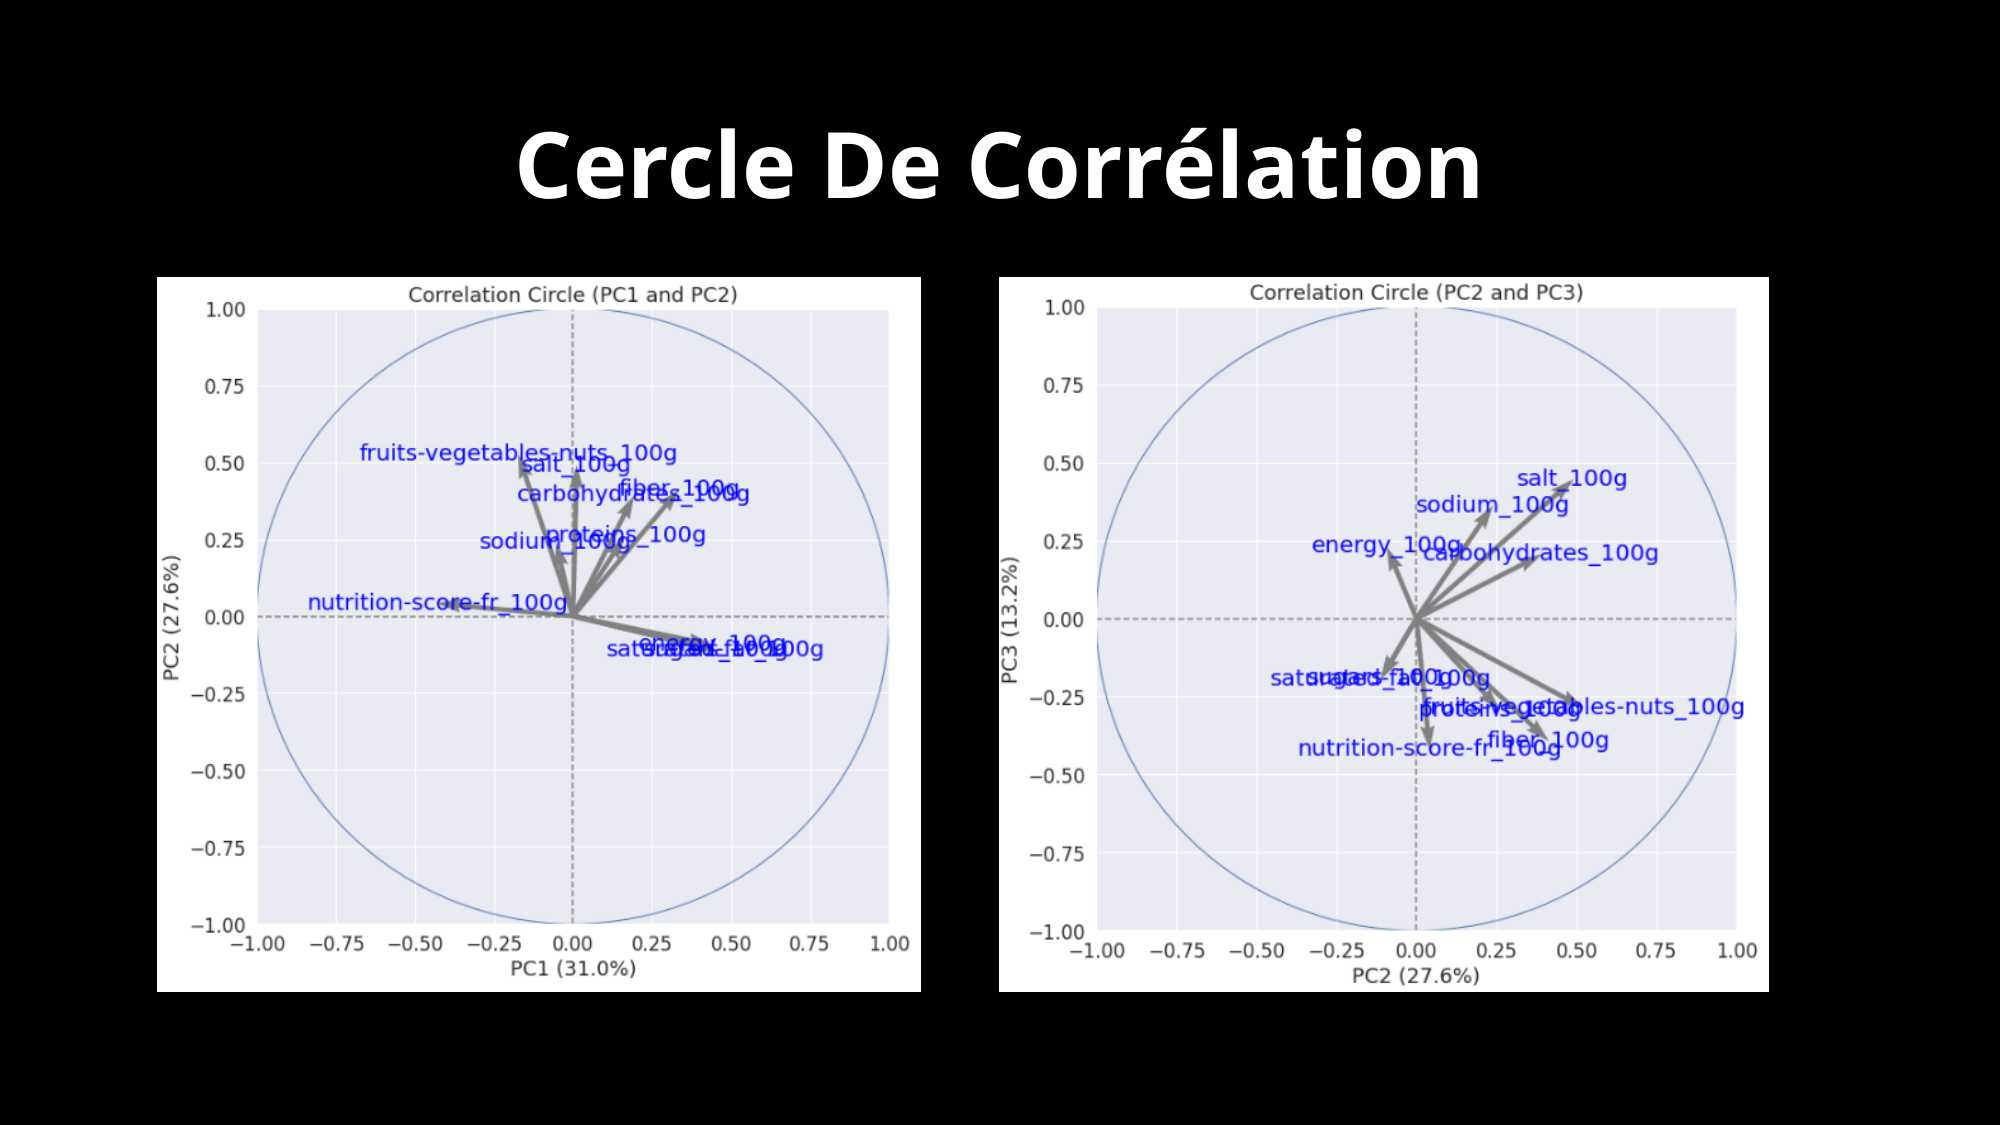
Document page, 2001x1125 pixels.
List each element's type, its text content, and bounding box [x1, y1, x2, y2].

title Cercle De Corrélation [137, 59, 1863, 278]
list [157, 277, 921, 992]
picture [999, 277, 1769, 992]
